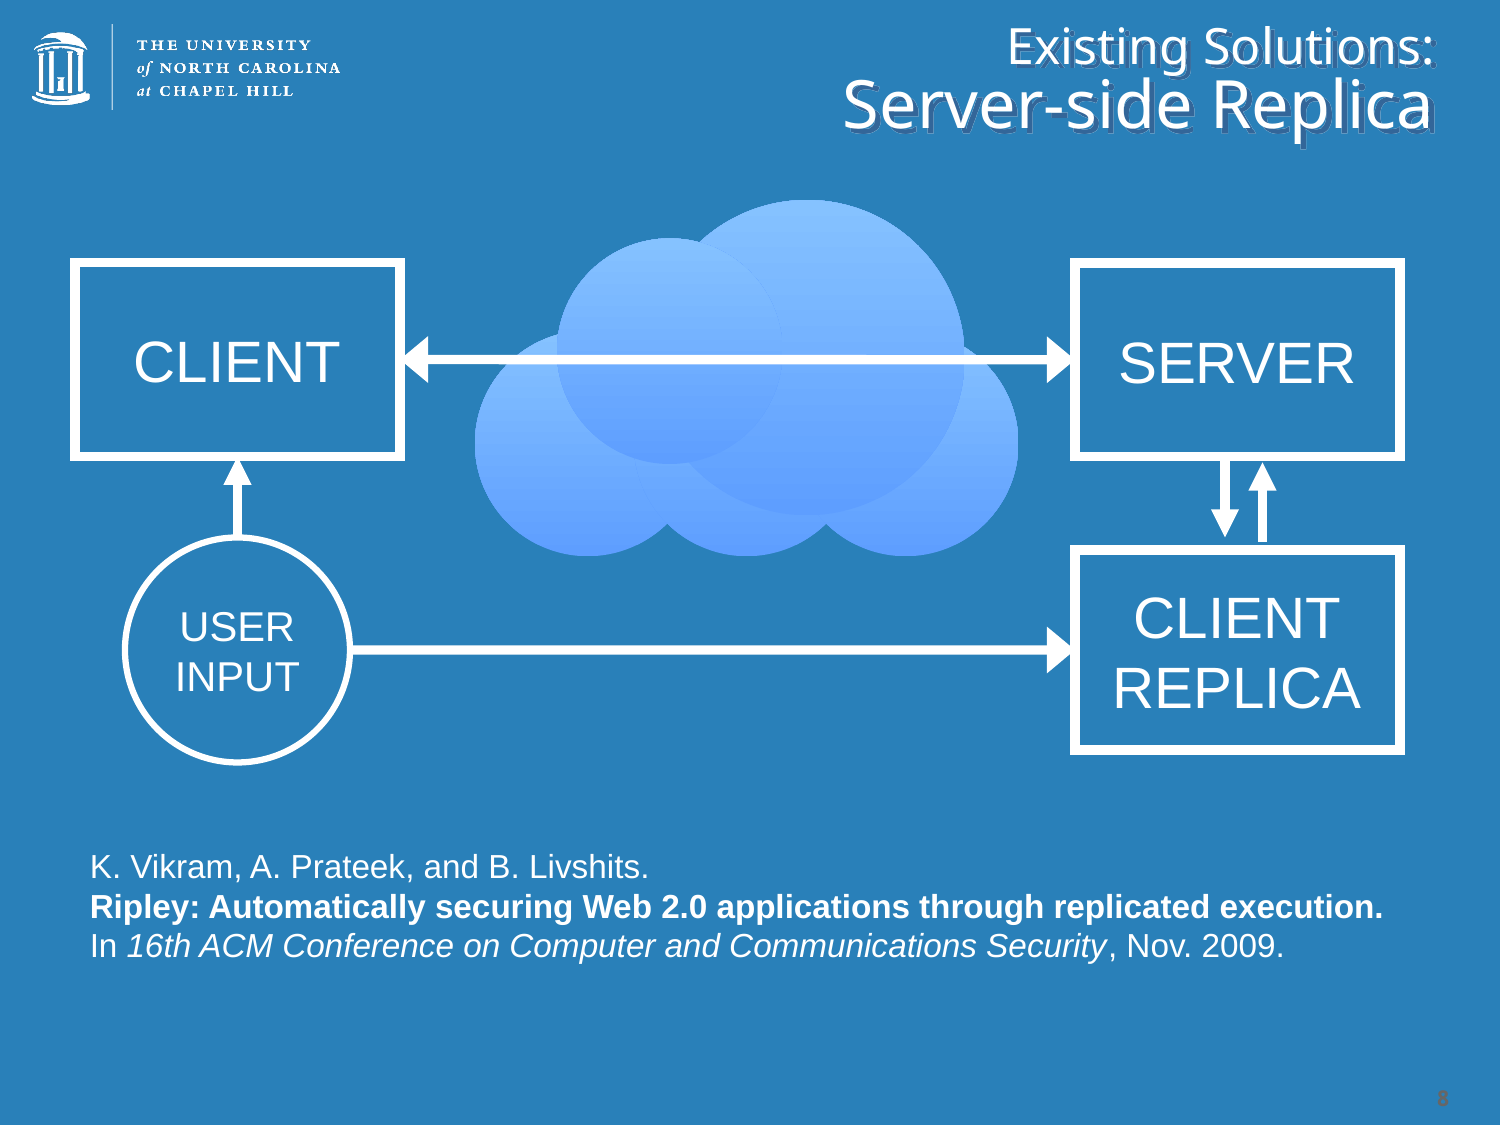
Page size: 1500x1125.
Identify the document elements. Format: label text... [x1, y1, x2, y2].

text_box CLIENT [73, 260, 402, 459]
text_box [474, 368, 1019, 557]
text_box SERVER [1073, 261, 1402, 459]
picture [32, 24, 340, 110]
text_box K. Vikram, A. Prateek, and B. Livshits. Ripley: Automatically securing Web 2.0 applications through replicated execution. In 16th ACM Conference on Computer and Communications Security, Nov. 2009. [74, 837, 1425, 972]
text_box USER INPUT [122, 535, 353, 765]
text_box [474, 199, 1019, 358]
text_box CLIENT REPLICA [1073, 548, 1402, 752]
title Existing Solutions: Server-side Replica [374, 19, 1451, 146]
